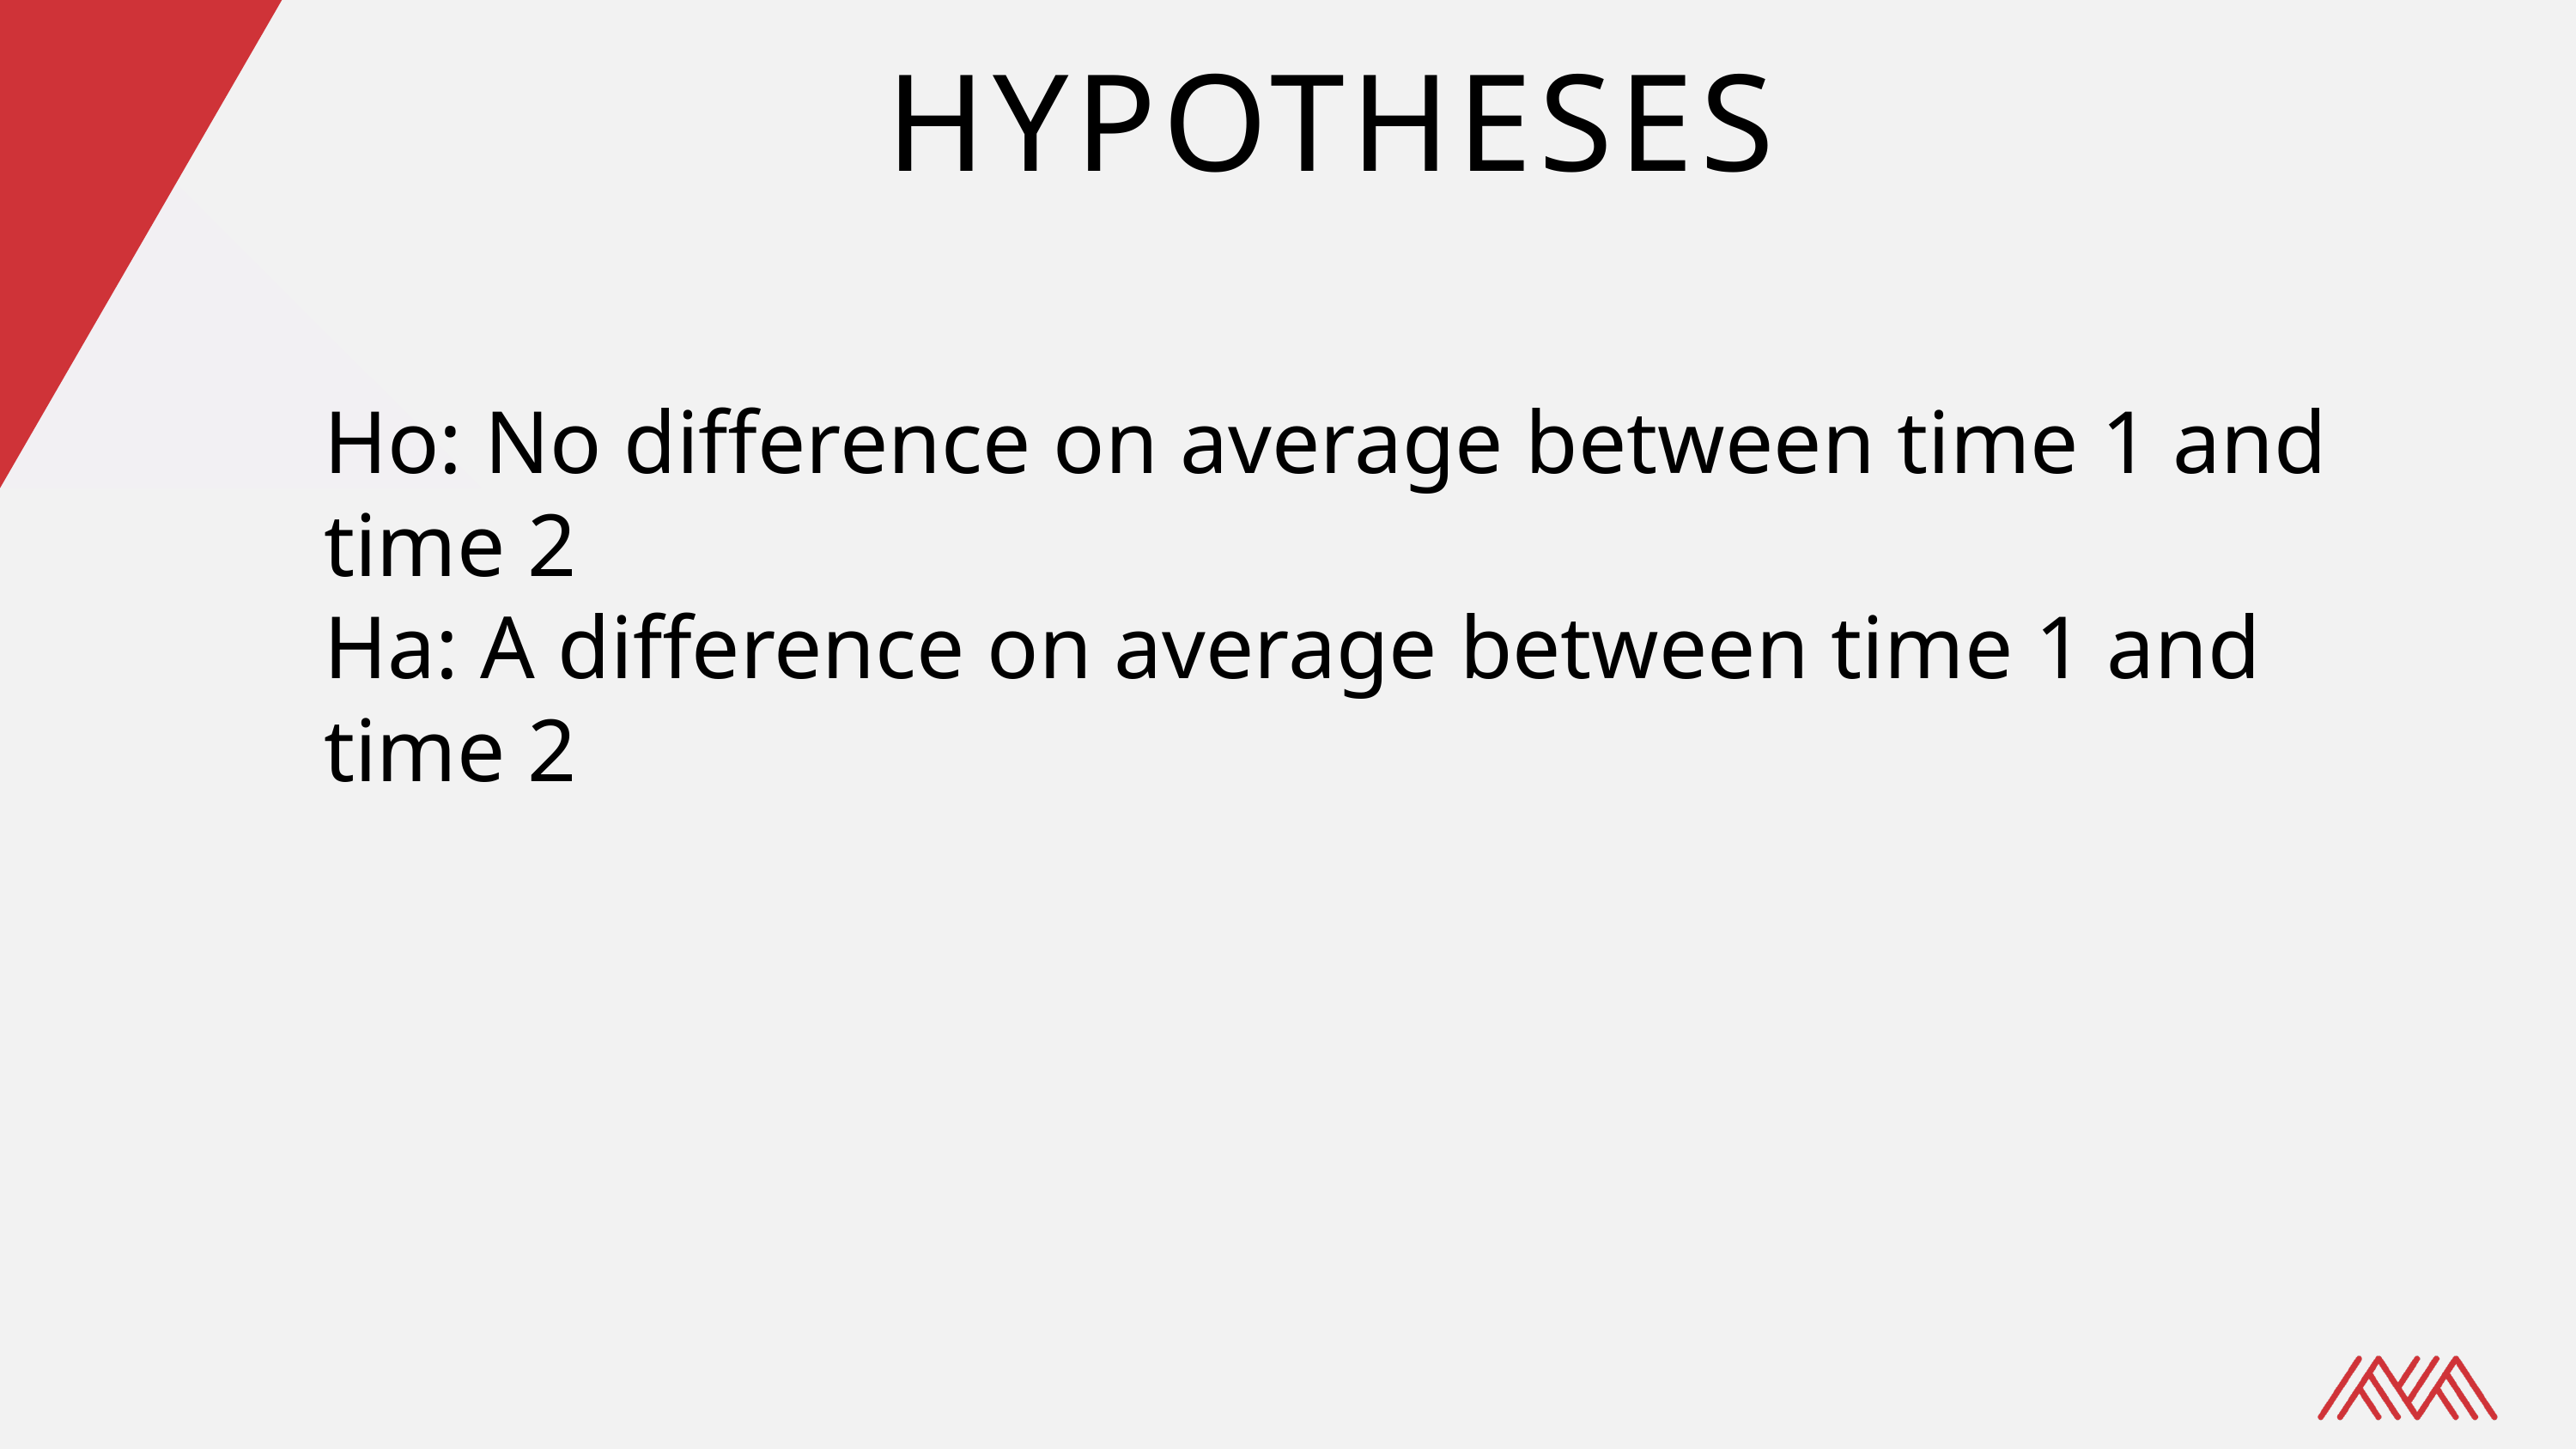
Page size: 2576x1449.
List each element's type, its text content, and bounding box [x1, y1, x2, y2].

picture [2266, 1304, 2551, 1422]
text_box HYPOTHESES [485, 37, 2432, 198]
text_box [302, 7, 483, 488]
text_box Ho: No difference on average between time 1 and time 2 Ha: A difference on average between time 1 and time 2 [311, 380, 2415, 806]
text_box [0, 0, 298, 488]
